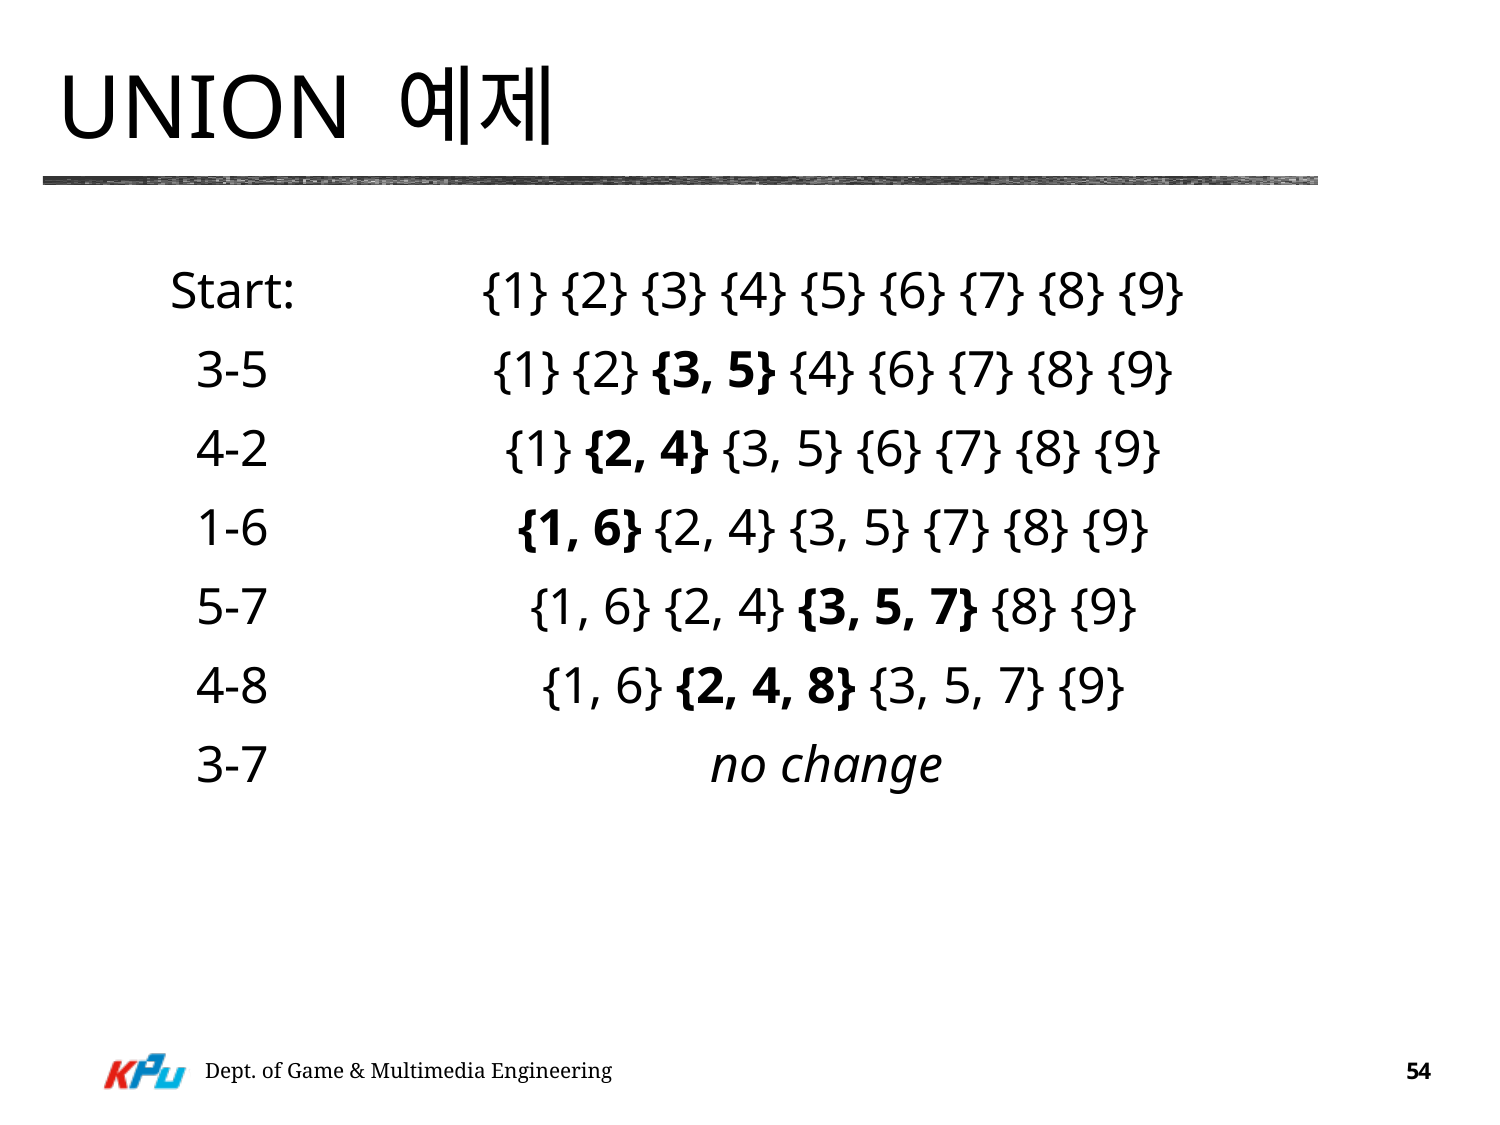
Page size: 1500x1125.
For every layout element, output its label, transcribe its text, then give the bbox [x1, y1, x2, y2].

text_box Start: 3-5 4-2 1-6 5-7 4-8 3-7 [154, 257, 311, 801]
slide_number 54 [1379, 1042, 1459, 1103]
title union 예제 [42, 39, 1458, 182]
footer Dept. of Game & Multimedia Engineering [190, 1042, 879, 1103]
text_box {1} {2} {3} {4} {5} {6} {7} {8} {9} {1} {2} {3, 5} {4} {6} {7} {8} {9} {1} {2, 4} {3, 5} {6} {7} {8} {9} {1, 6} {2, 4} {3, 5} {7} {8} {9} {1, 6} {2, 4} {3, 5, 7} {8} {9} {1, 6} {2, 4, 8} {3, 5, 7} {9} no change [467, 257, 1200, 801]
picture [92, 1030, 191, 1120]
